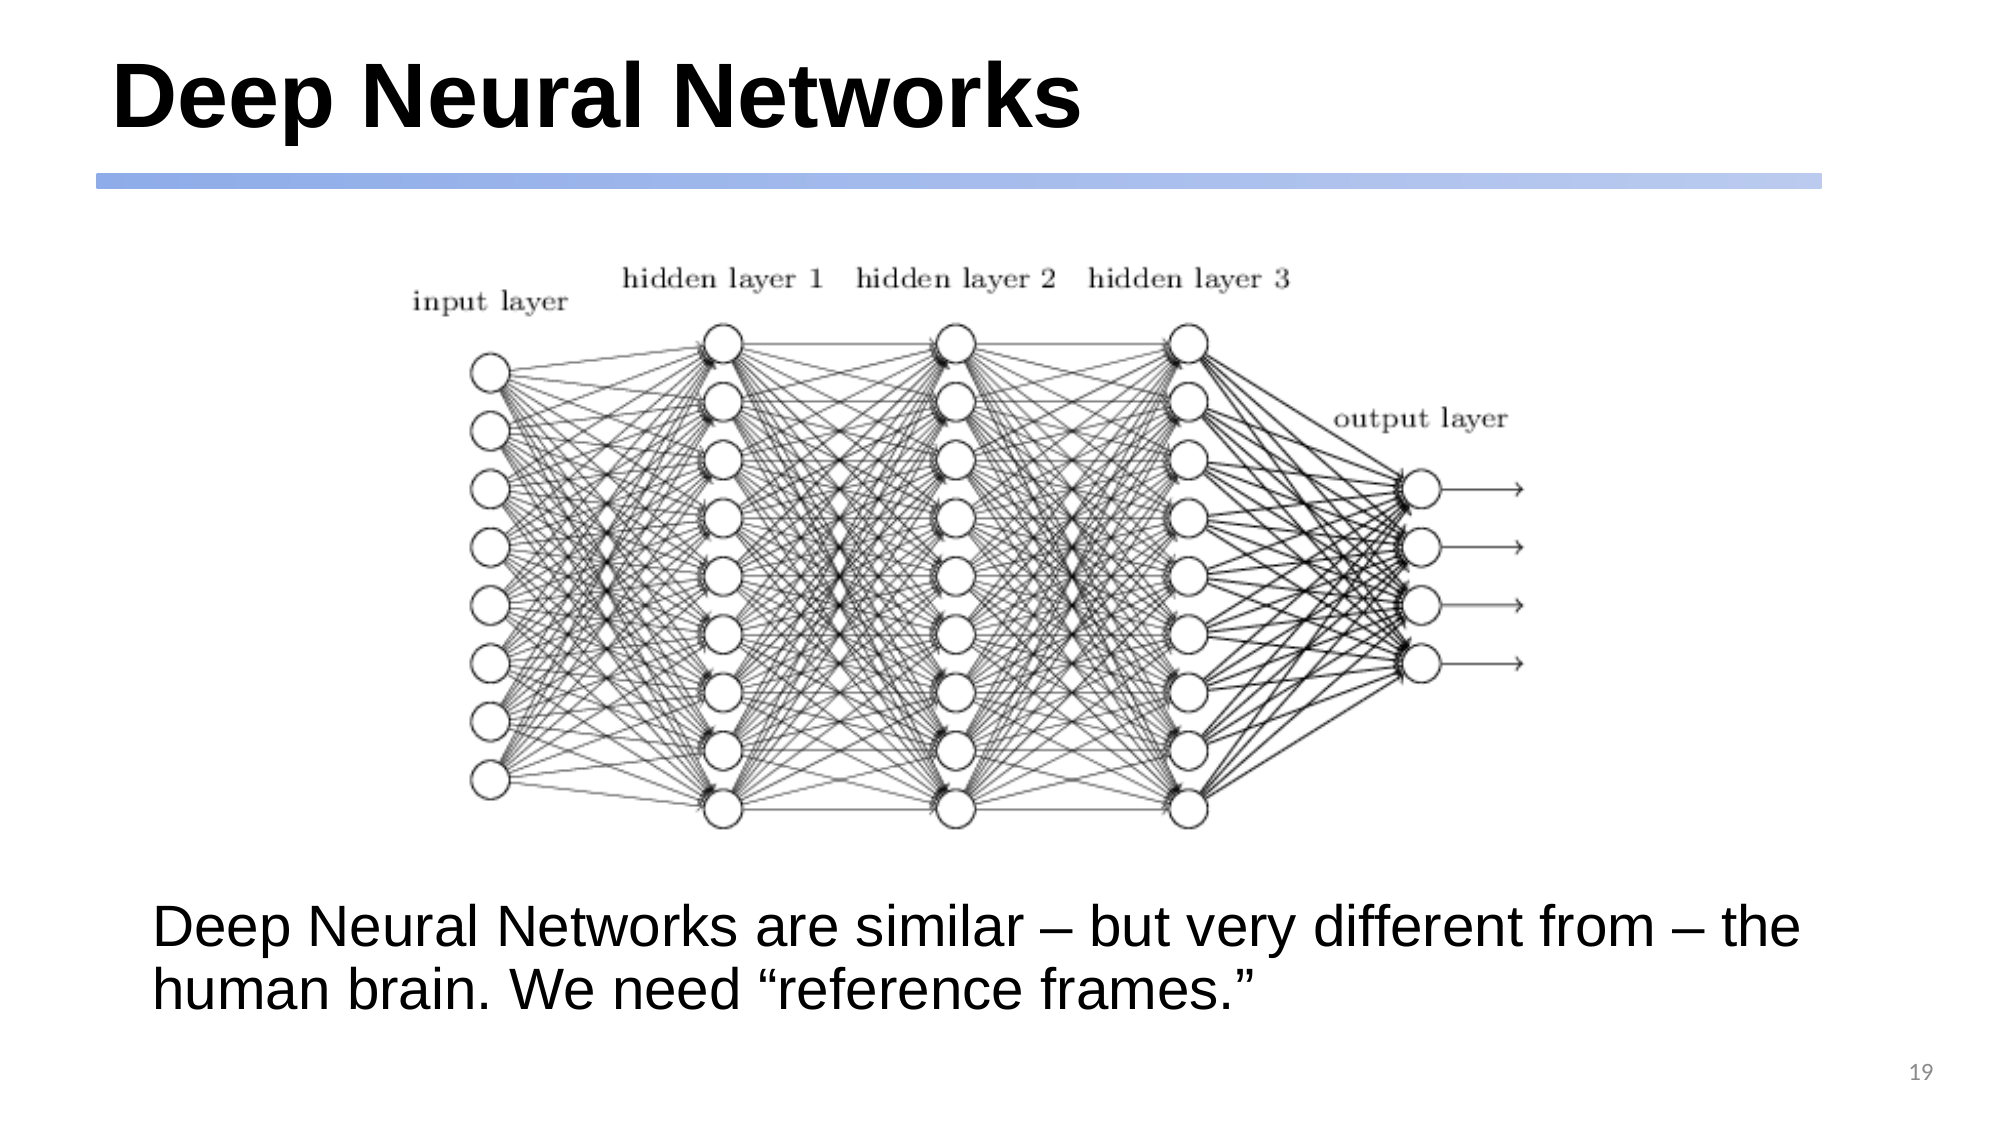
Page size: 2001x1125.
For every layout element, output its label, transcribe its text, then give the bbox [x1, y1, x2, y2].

slide_number 19 [1498, 1040, 1949, 1101]
list Deep Neural Networks are similar – but very different from – the human brain. We need “reference frames.” [137, 888, 1863, 1056]
picture [386, 242, 1564, 846]
title Deep Neural Networks [96, 26, 1822, 169]
